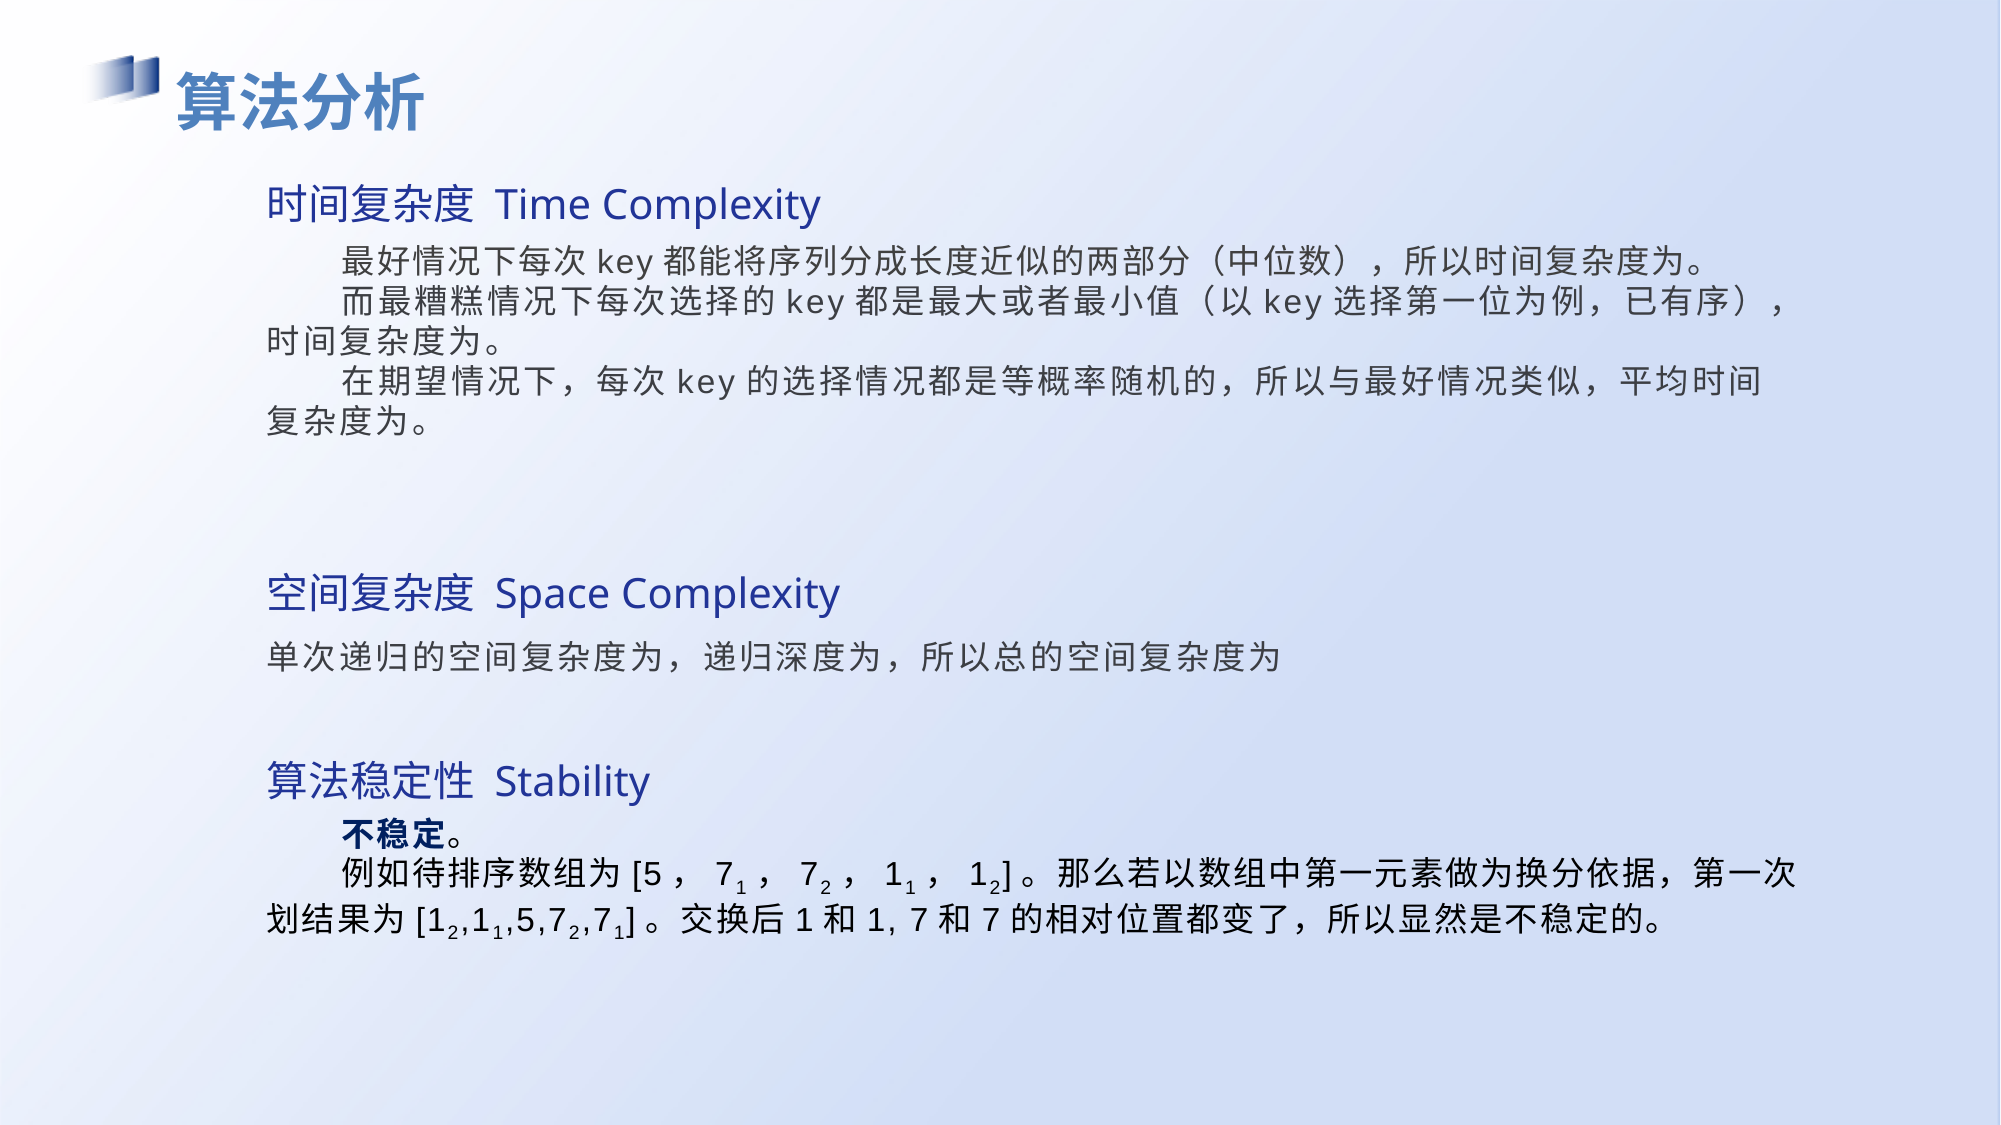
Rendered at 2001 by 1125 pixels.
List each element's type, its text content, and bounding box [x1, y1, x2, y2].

text_box 算法分析 [159, 16, 1700, 147]
picture [0, 0, 2001, 1125]
text_box 空间复杂度 Space Complexity [252, 549, 1067, 625]
text_box 算法稳定性 Stability [251, 736, 1067, 812]
text_box 不稳定。 例如待排序数组为[5，71，72，11，12]。那么若以数组中第一元素做为换分依据，第一次划结果为[12,11,5,72,71]。交换后1和1, 7和7的相对位置都变了，所以显然是不稳定的。 [251, 805, 1816, 951]
text_box 时间复杂度 Time Complexity [252, 160, 1003, 236]
